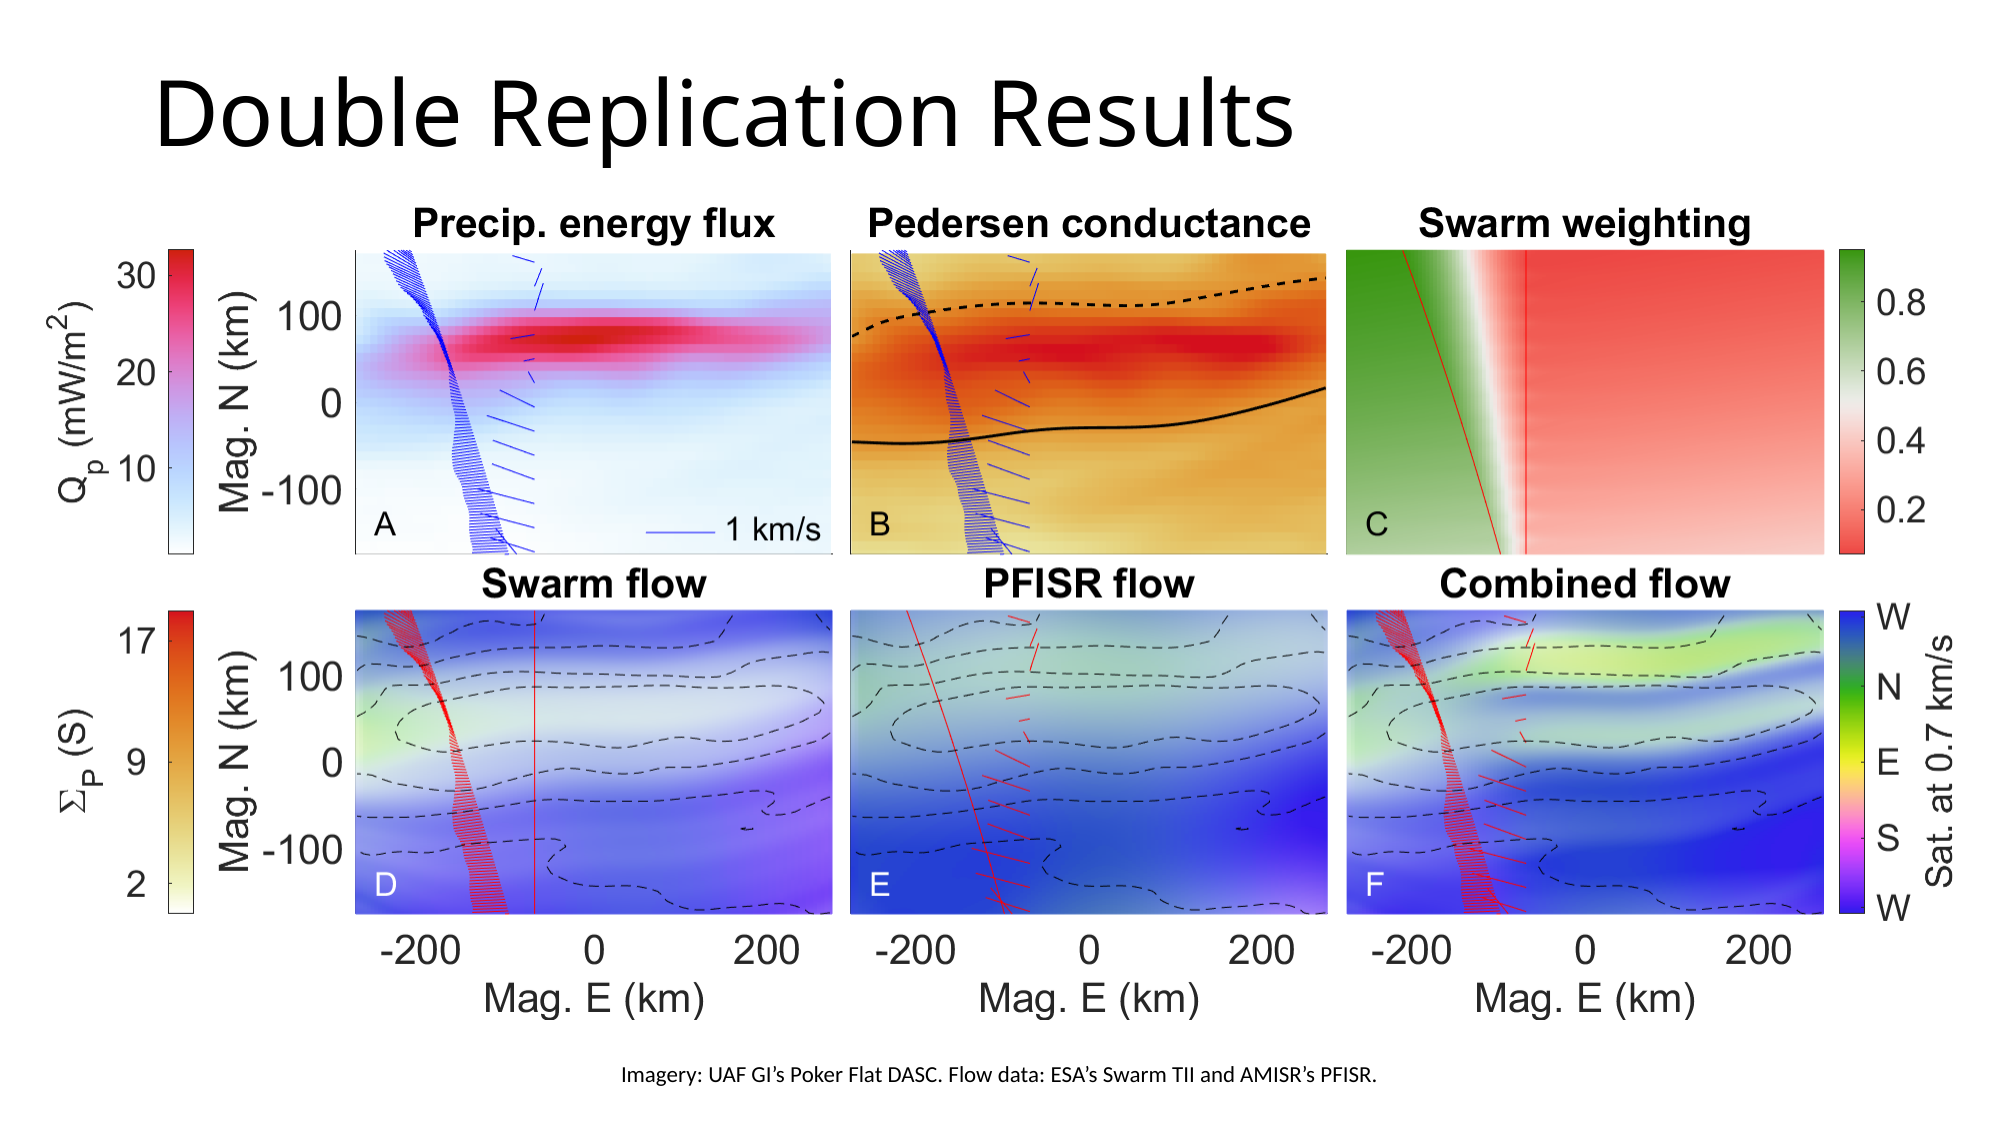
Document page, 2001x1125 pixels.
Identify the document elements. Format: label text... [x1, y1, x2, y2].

text_box Imagery: UAF GI’s Poker Flat DASC. Flow data: ESA’s Swarm TII and AMISR’s PFISR. [606, 1052, 1394, 1095]
text_box Double Replication Results [137, 59, 1863, 194]
picture [10, 194, 1990, 1020]
